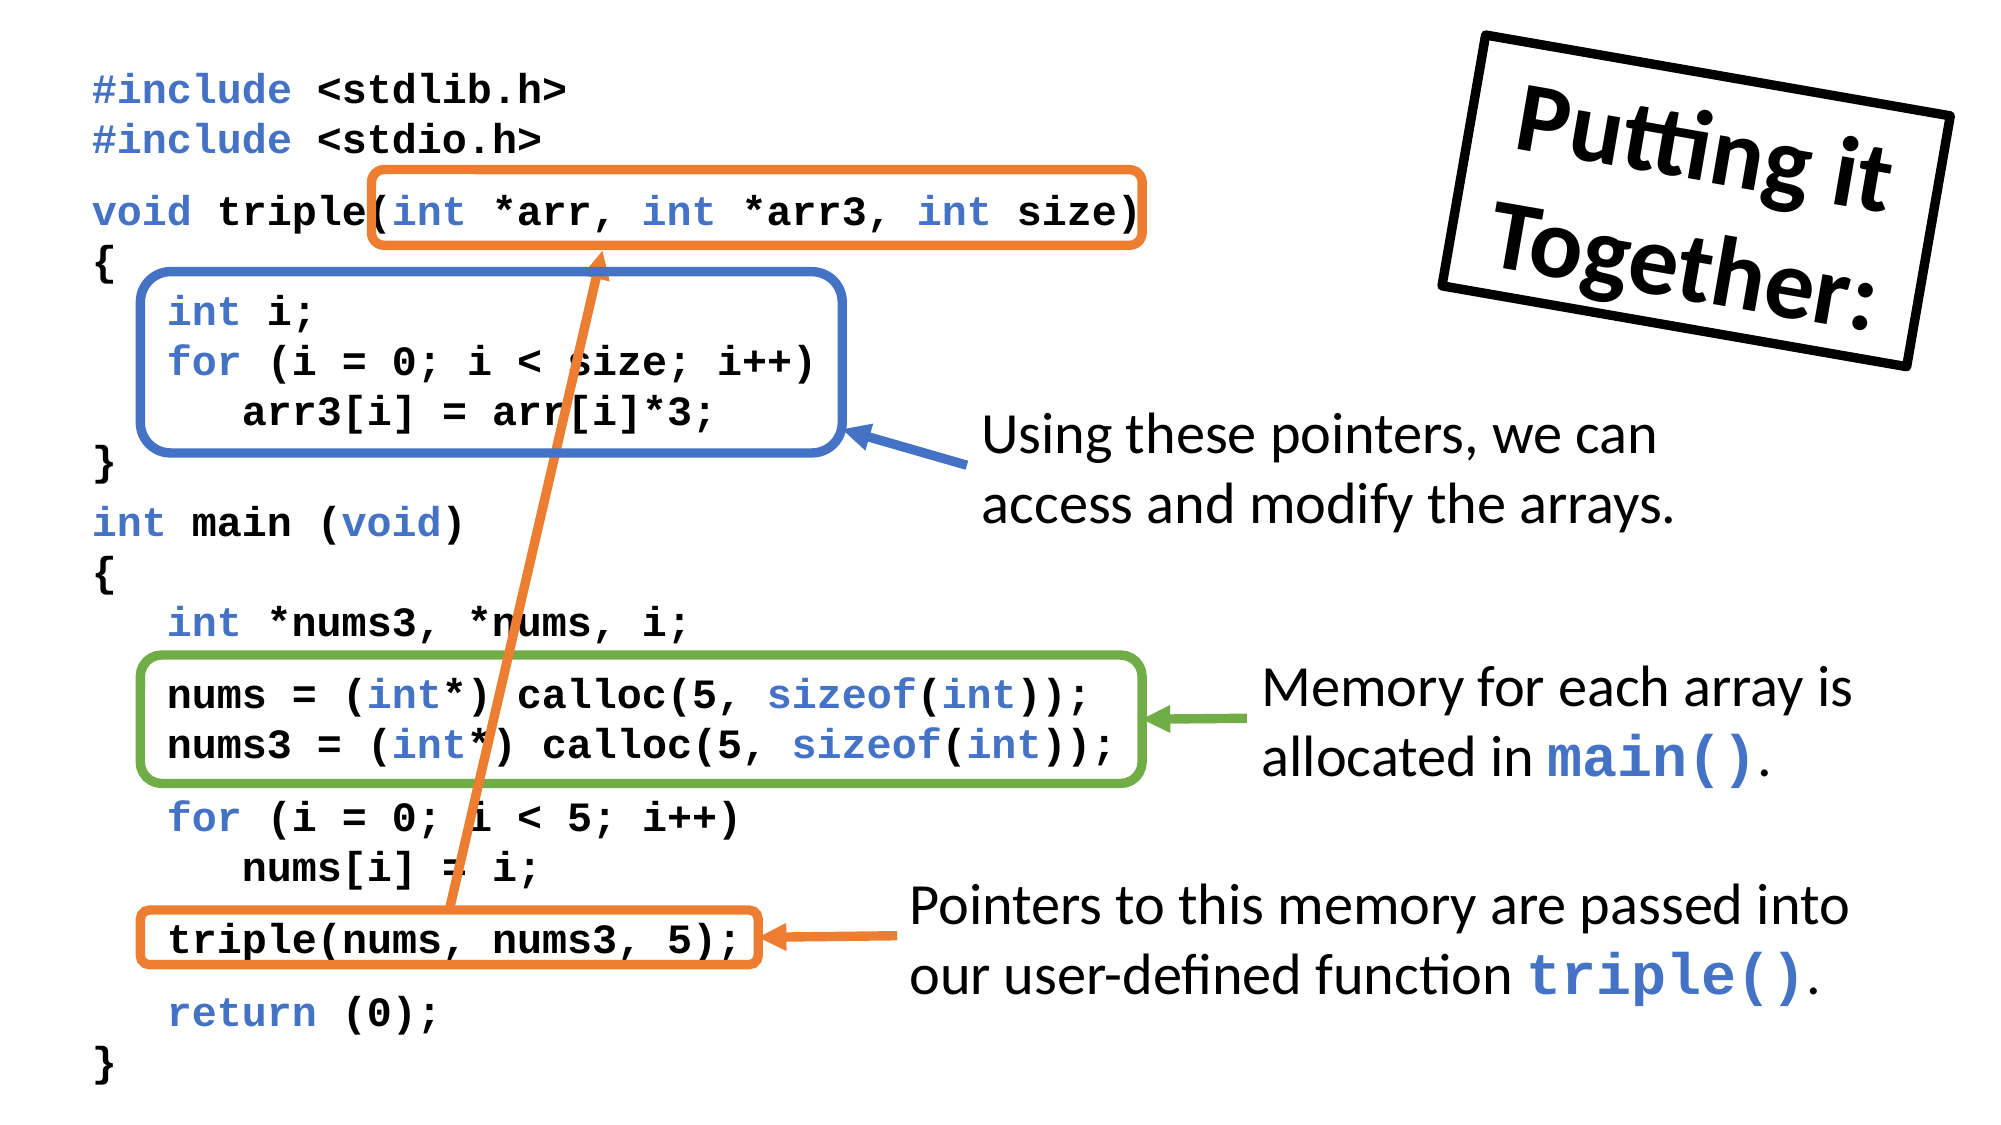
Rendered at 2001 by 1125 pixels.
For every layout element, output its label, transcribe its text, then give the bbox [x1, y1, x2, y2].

text_box [139, 909, 760, 966]
text_box Using these pointers, we can access and modify the arrays. [966, 387, 1696, 543]
text_box Pointers to this memory are passed into our user-defined function triple(). [894, 859, 1956, 1014]
text_box [603, 653, 1144, 785]
text_box [139, 653, 449, 785]
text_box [842, 429, 967, 467]
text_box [449, 250, 603, 911]
text_box Putting it Together: [1442, 35, 1951, 367]
text_box [603, 270, 844, 454]
text_box int main (void) { int *nums3, *nums, i; nums = (int*) calloc(5, sizeof(int)); nums3 = (int*) calloc(5, sizeof(int)); for (i = 0; i < 5; i++) nums[i] = i; triple(nums, nums3, 5); return (0); } [77, 517, 1247, 1093]
text_box [370, 168, 1144, 247]
text_box #include <stdlib.h> #include <stdio.h> void triple(int *arr, int *arr3, int size) { int i; for (i = 0; i < size; i++) arr3[i] = arr[i]*3; } [77, 53, 1247, 517]
text_box [139, 270, 449, 454]
text_box Memory for each array is allocated in main(). [1246, 640, 1900, 796]
